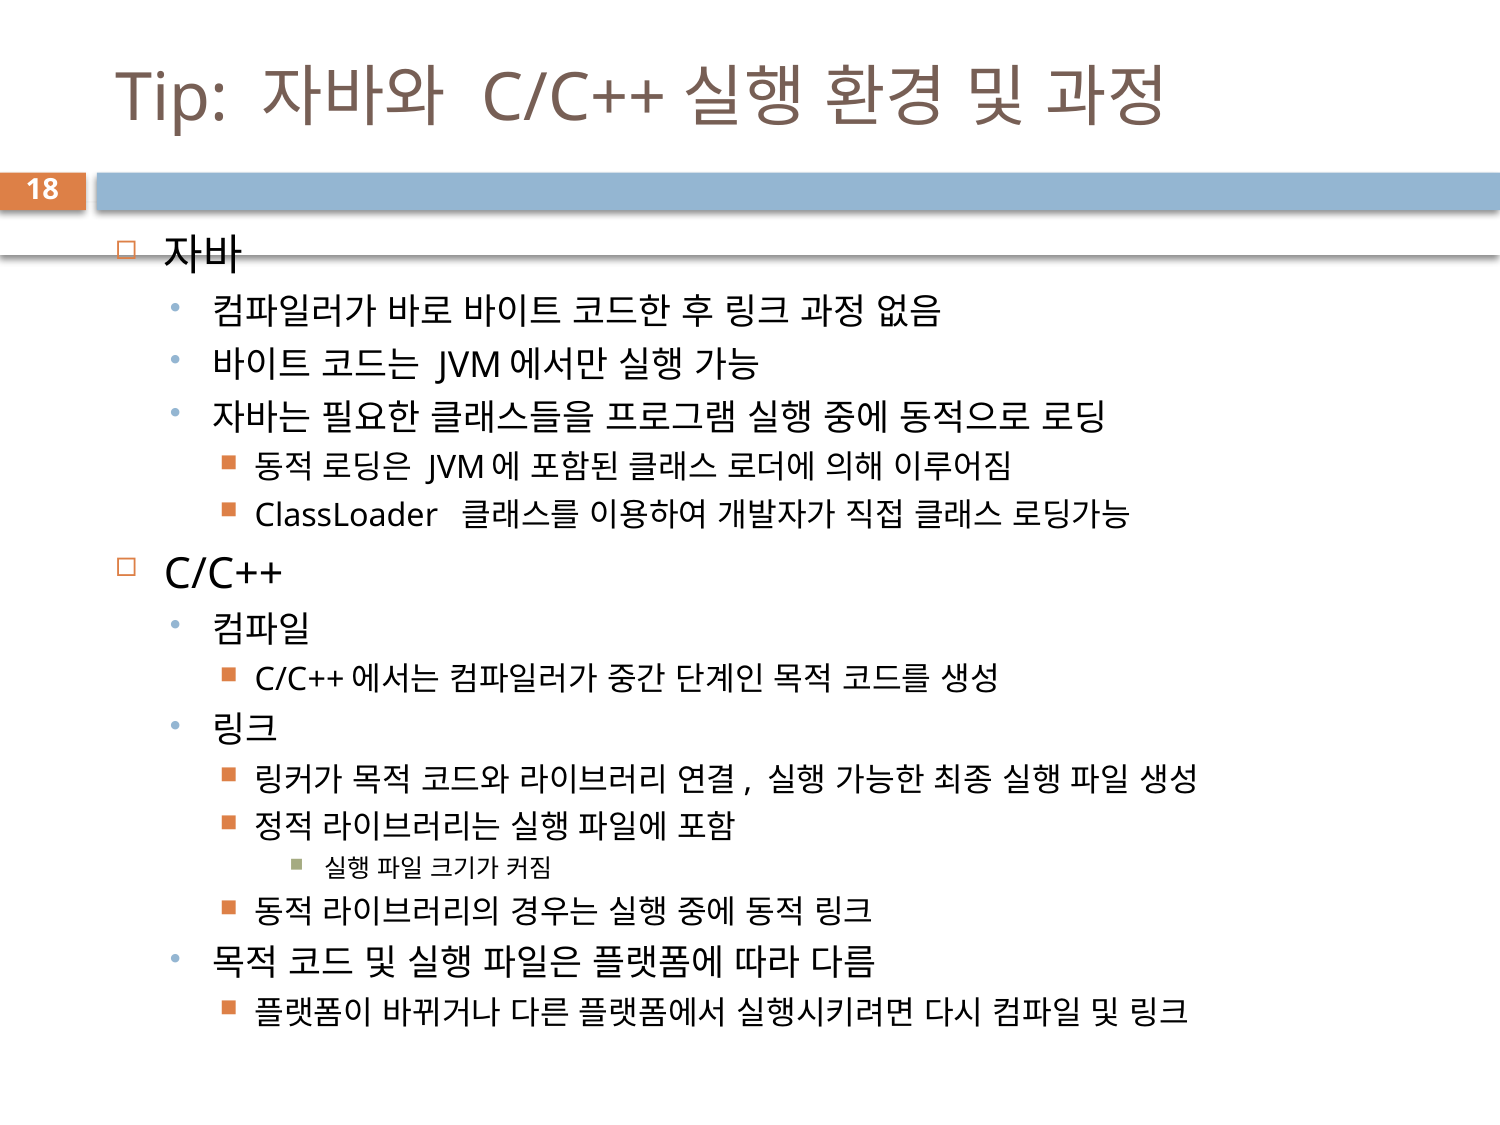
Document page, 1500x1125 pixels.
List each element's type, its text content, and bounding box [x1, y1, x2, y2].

list 자바 컴파일러가 바로 바이트 코드한 후 링크 과정 없음 바이트 코드는 JVM에서만 실행 가능 자바는 필요한 클래스들을 프로그램 실행 중에 동적으로 로딩 동적 로딩은 JVM에 포함된 클래스 로더에 의해 이루어짐 ClassLoader 클래스를 이용하여 개발자가 직접 클래스 로딩가능 C/C++ 컴파일 C/C++에서는 컴파일러가 중간 단계인 목적 코드를 생성 링크 링커가 목적 코드와 라이브러리 연결, 실행 가능한 최종 실행 파일 생성 정적 라이브러리는 실행 파일에 포함 실행 파일 크기가 커짐 동적 라이브러리의 경우는 실행 중에 동적 링크 목적 코드 및 실행 파일은 플랫폼에 따라 다름 플랫폼이 바뀌거나 다른 플랫폼에서 실행시키려면 다시 컴파일 및 링크 [100, 219, 1438, 1047]
title Tip: 자바와 C/C++실행 환경 및 과정 [100, 37, 1438, 149]
slide_number 18 [0, 170, 87, 211]
